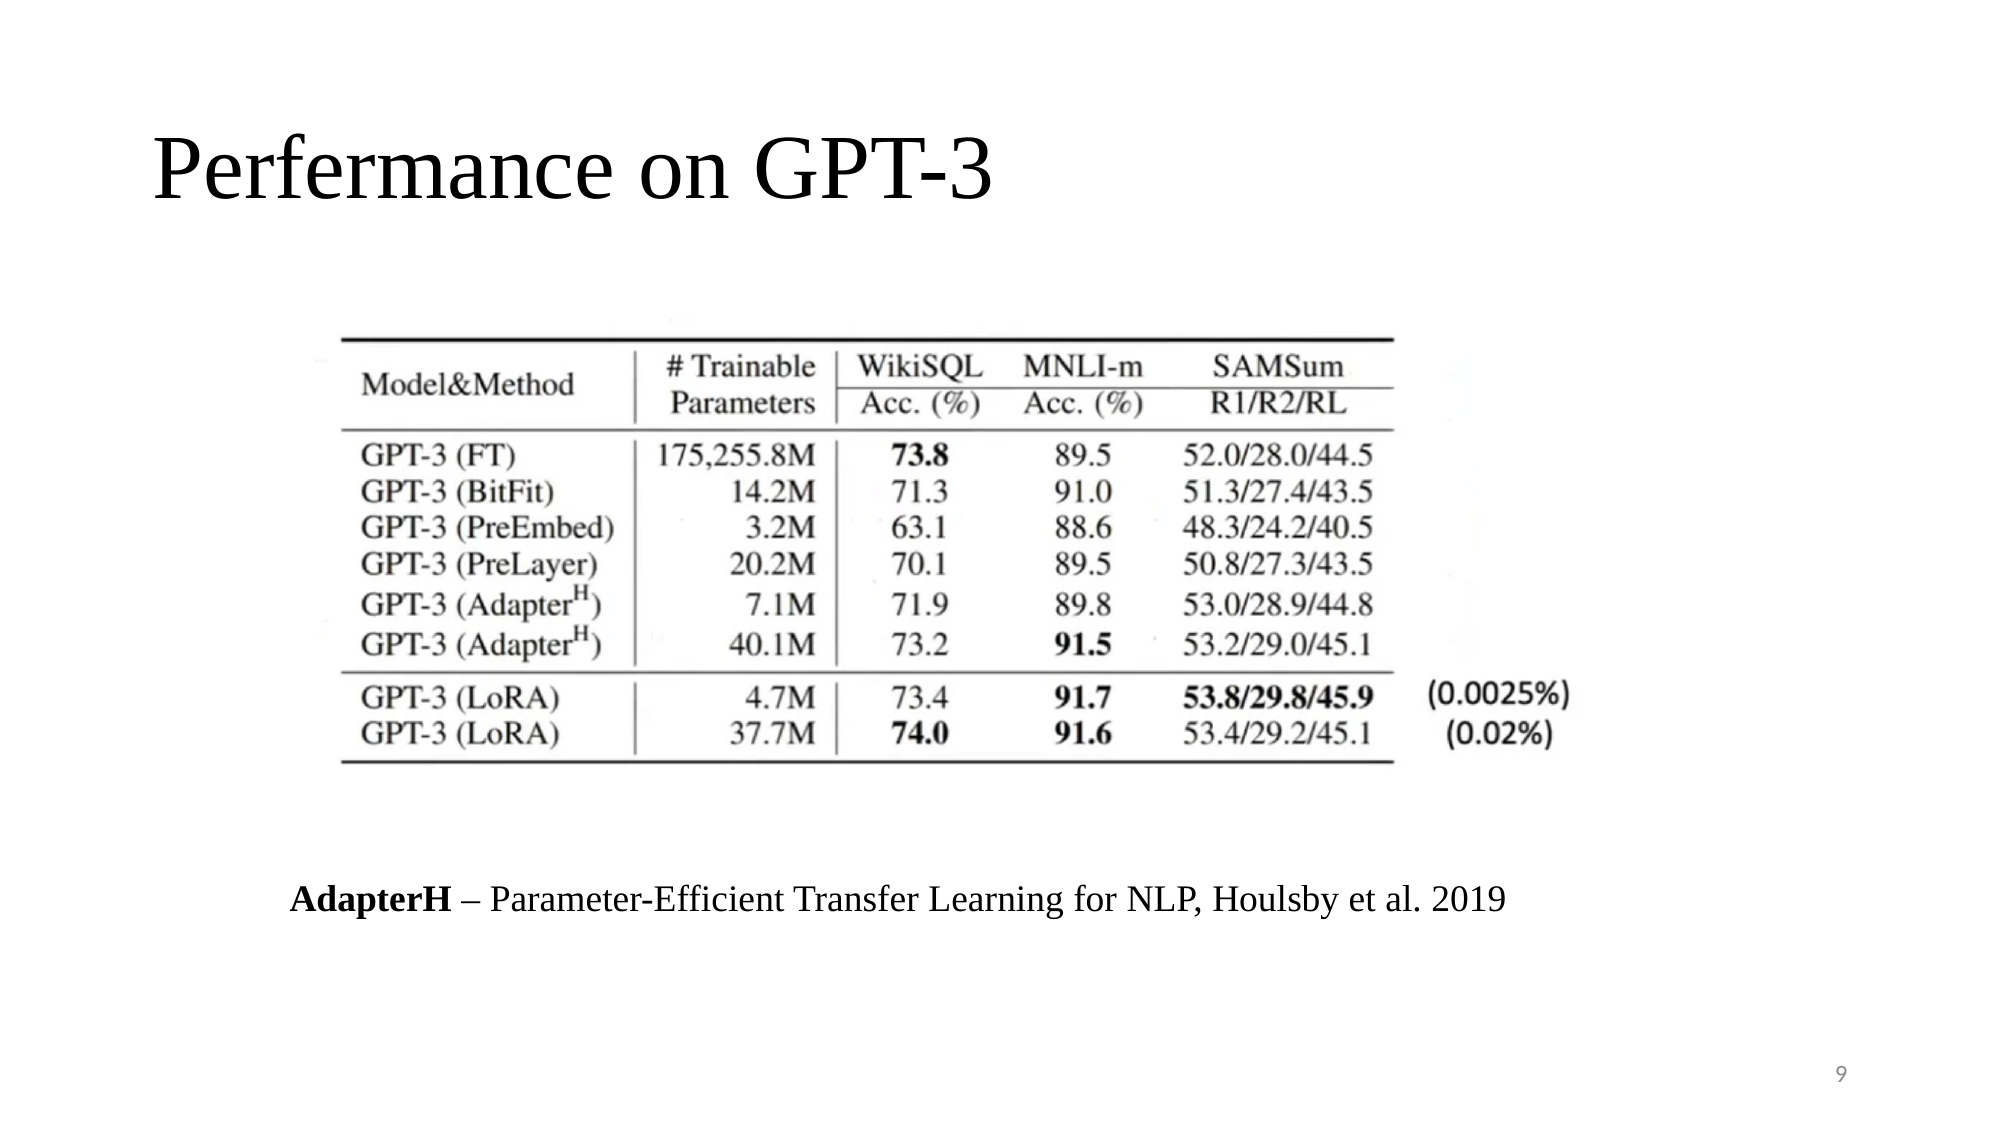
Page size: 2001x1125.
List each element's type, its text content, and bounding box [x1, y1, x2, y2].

title Perfermance on GPT-3 [137, 59, 1863, 278]
slide_number 9 [1412, 1042, 1863, 1103]
text_box AdapterH – Parameter-Efficient Transfer Learning for NLP, Houlsby et al. 2019 [274, 866, 1622, 927]
picture [310, 313, 1586, 812]
